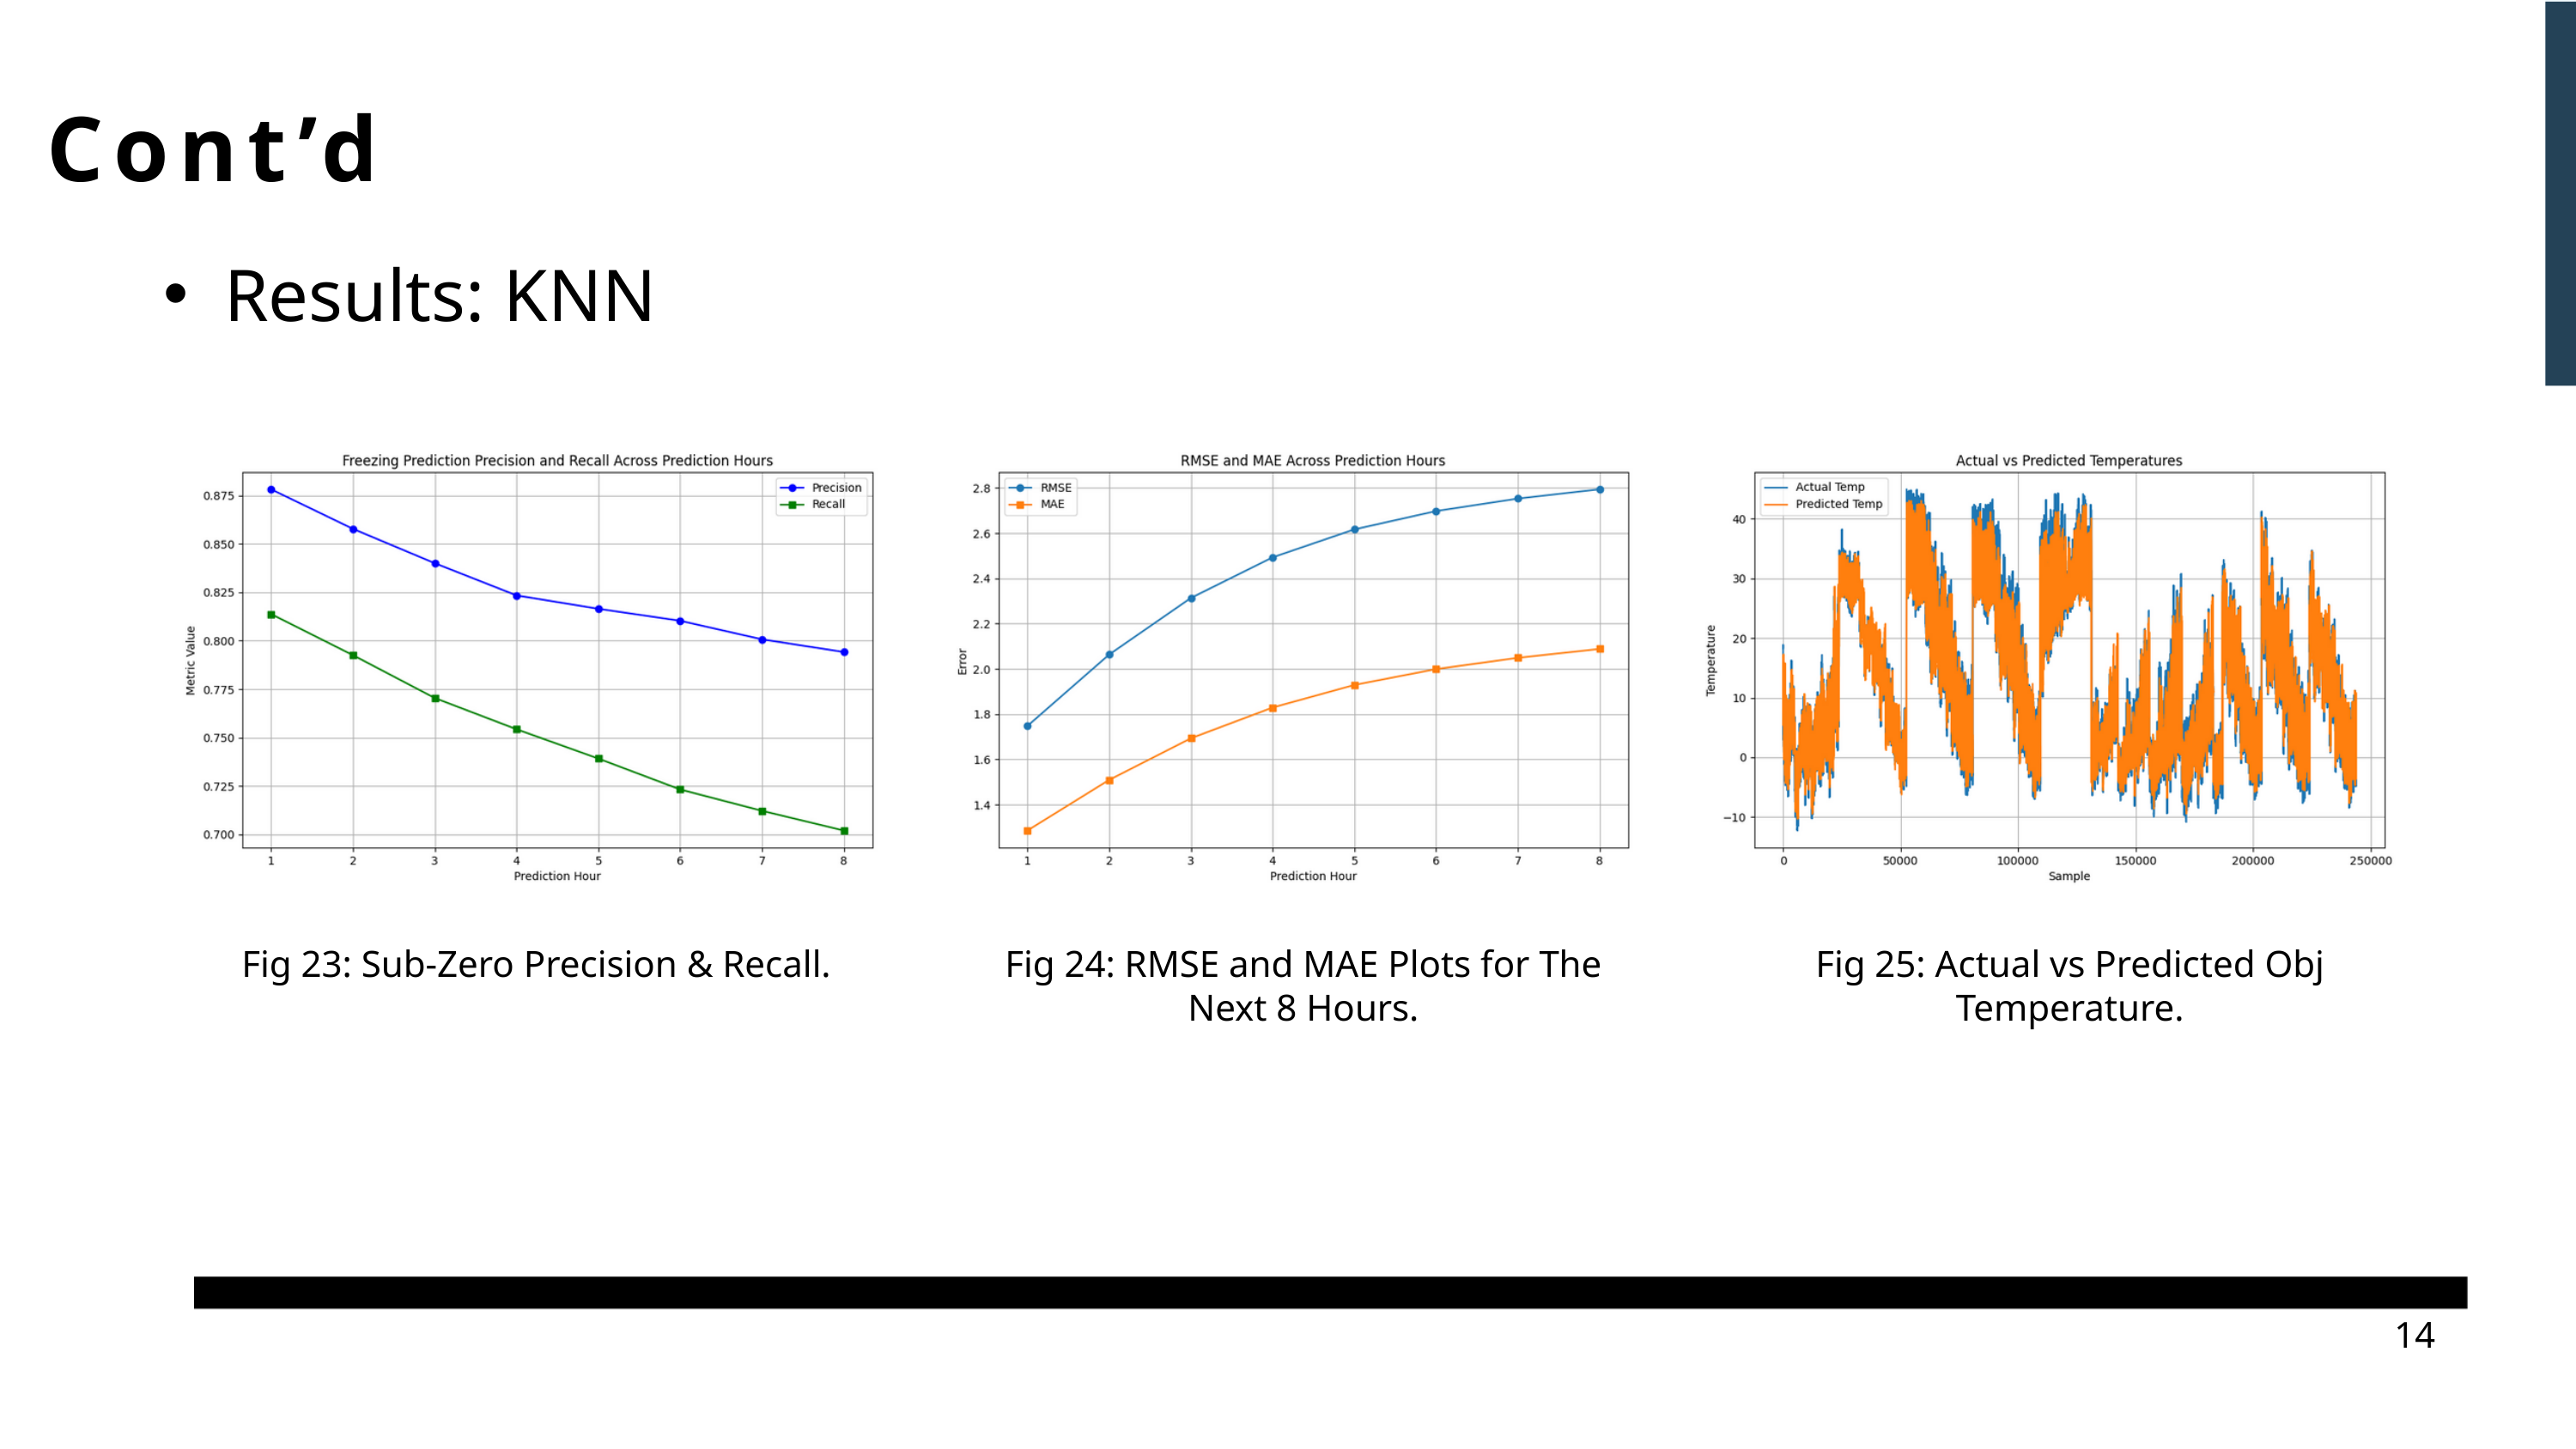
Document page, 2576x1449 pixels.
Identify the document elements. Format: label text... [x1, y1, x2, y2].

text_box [46, 94, 2302, 231]
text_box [2394, 1316, 2484, 1411]
text_box Fig 25: Actual vs Predicted Obj Temperature. [1764, 942, 2377, 1028]
text_box [194, 1276, 2483, 1316]
text_box Results: KNN [102, 249, 1821, 336]
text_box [175, 414, 2432, 902]
text_box Fig 24: RMSE and MAE Plots for The Next 8 Hours. [997, 942, 1610, 1028]
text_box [2545, 1, 2576, 386]
text_box Fig 23: Sub-Zero Precision & Recall. [230, 942, 843, 985]
